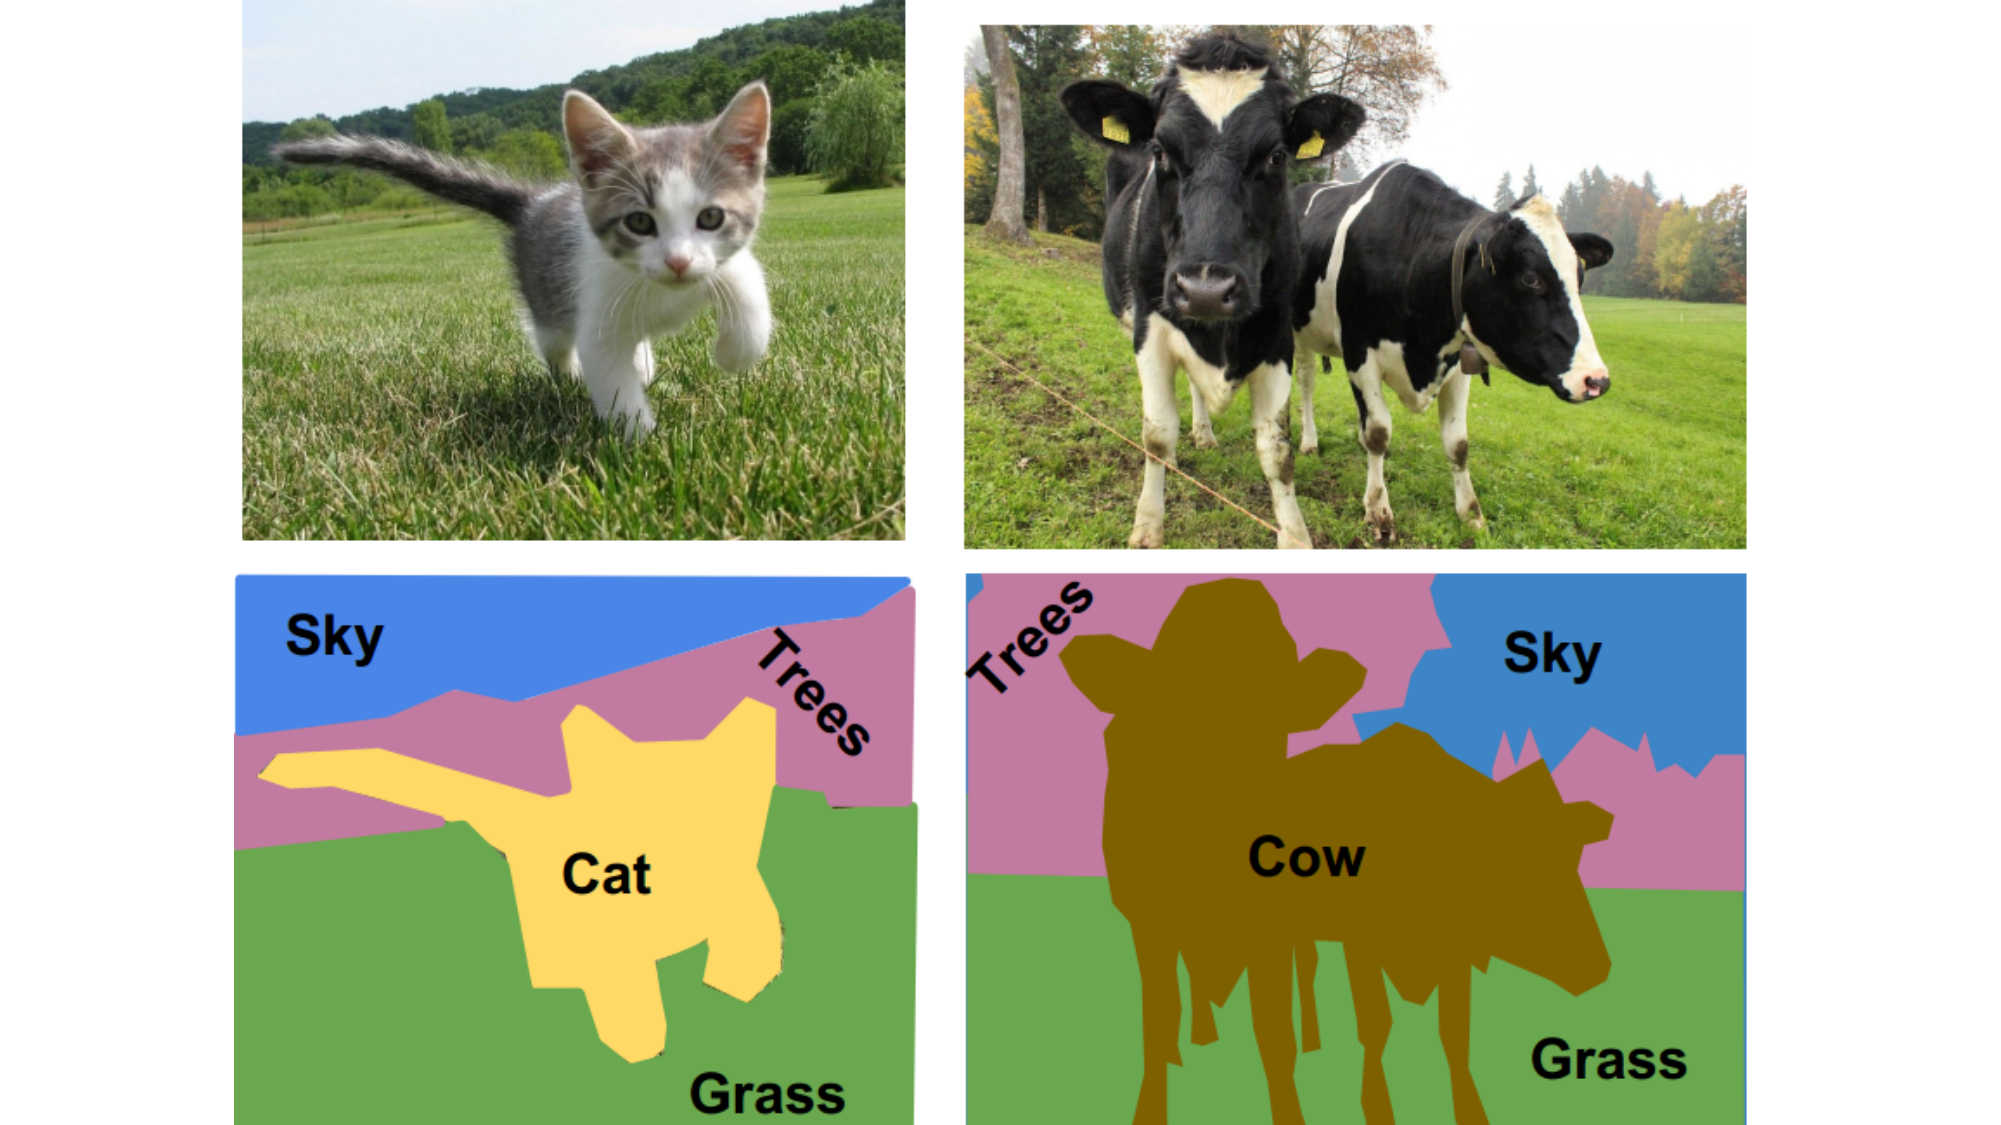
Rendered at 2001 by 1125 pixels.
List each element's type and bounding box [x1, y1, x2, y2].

list [234, 0, 1766, 1125]
